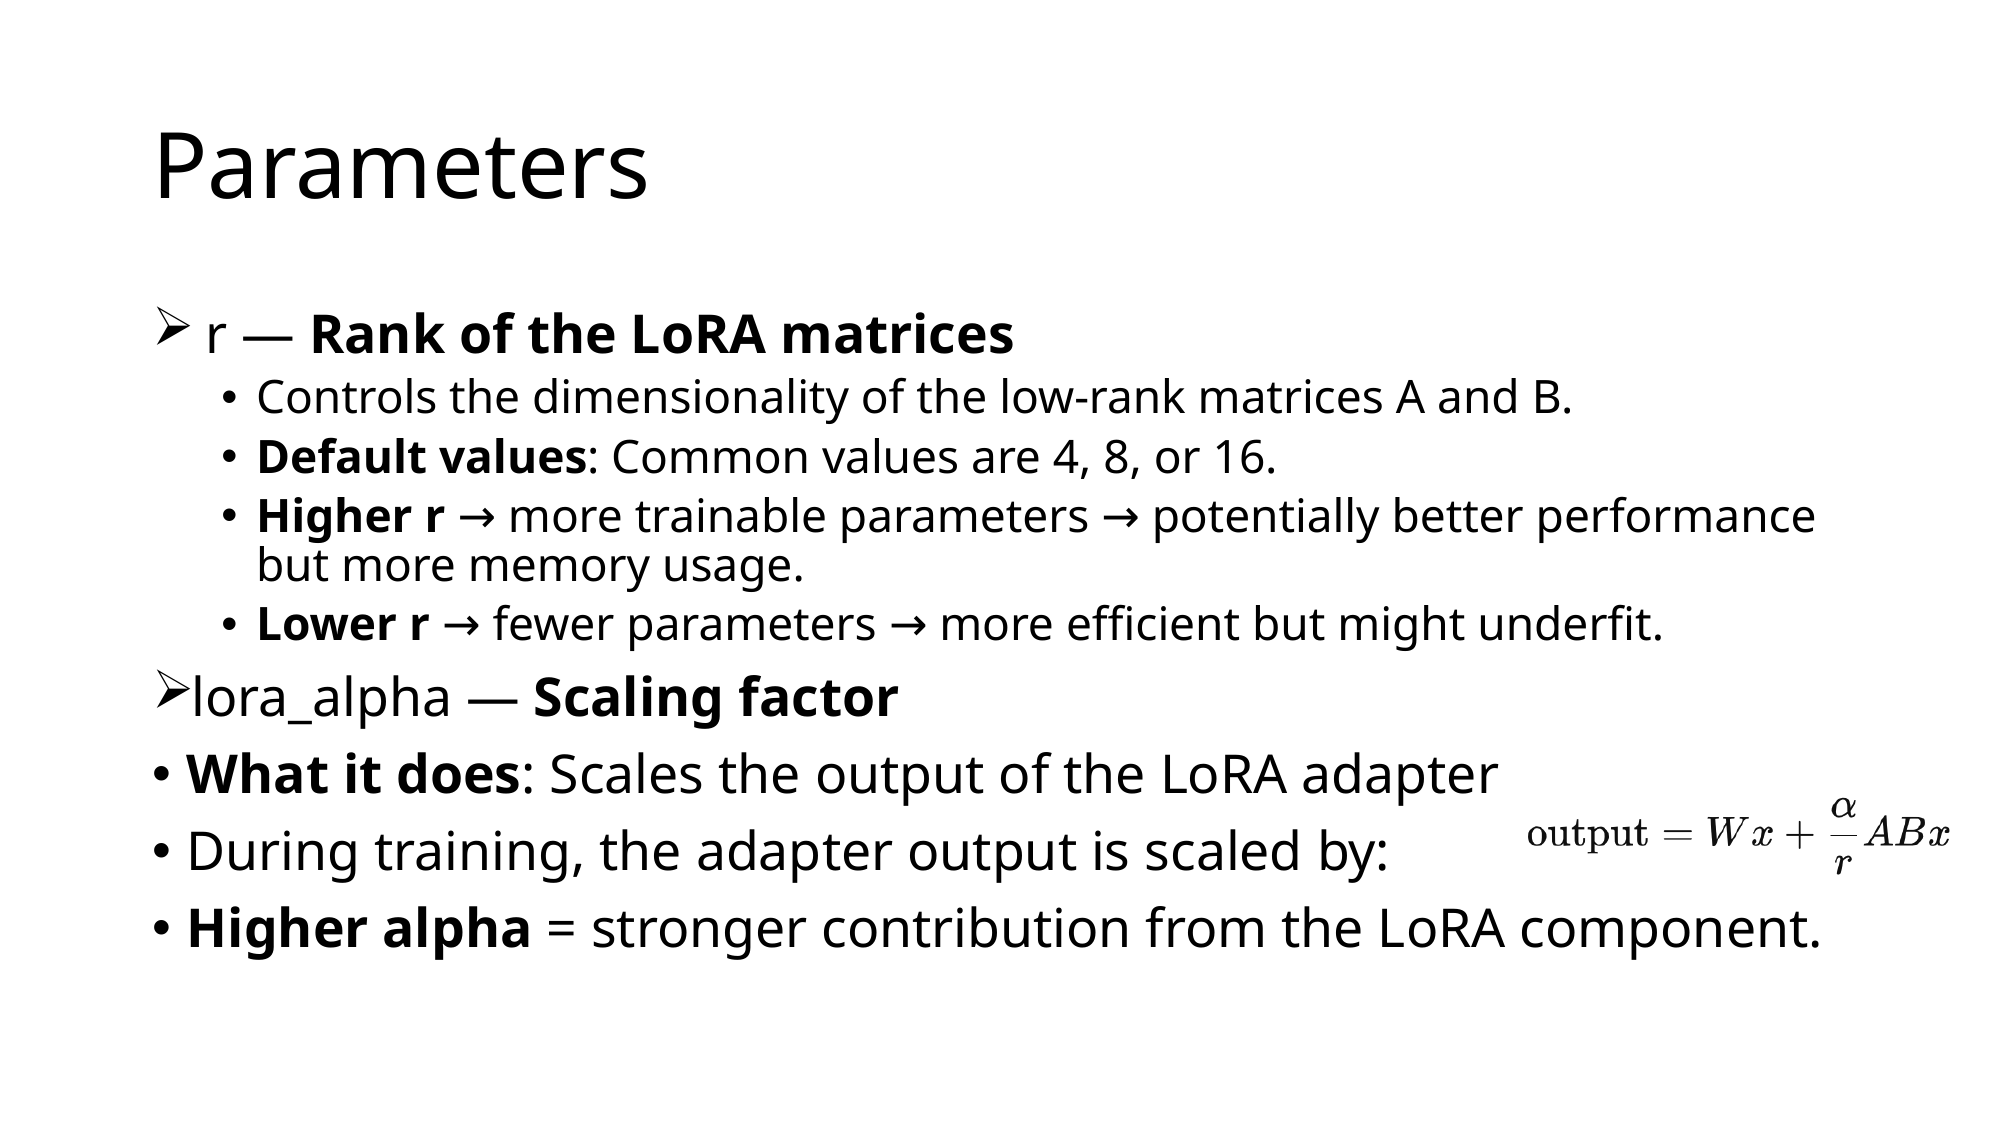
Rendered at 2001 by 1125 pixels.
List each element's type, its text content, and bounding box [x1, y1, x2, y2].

title Parameters [137, 59, 1863, 278]
list r — Rank of the LoRA matrices Controls the dimensionality of the low-rank matrices A and B. Default values: Common values are 4, 8, or 16. Higher r → more trainable parameters → potentially better performance but more memory usage. Lower r → fewer parameters → more efficient but might underfit. lora_alpha — Scaling factor What it does: Scales the output of the LoRA adapter. During training, the adapter output is scaled by: Higher alpha = stronger contribution from the LoRA component. [137, 299, 1863, 1014]
picture [1491, 784, 2000, 894]
